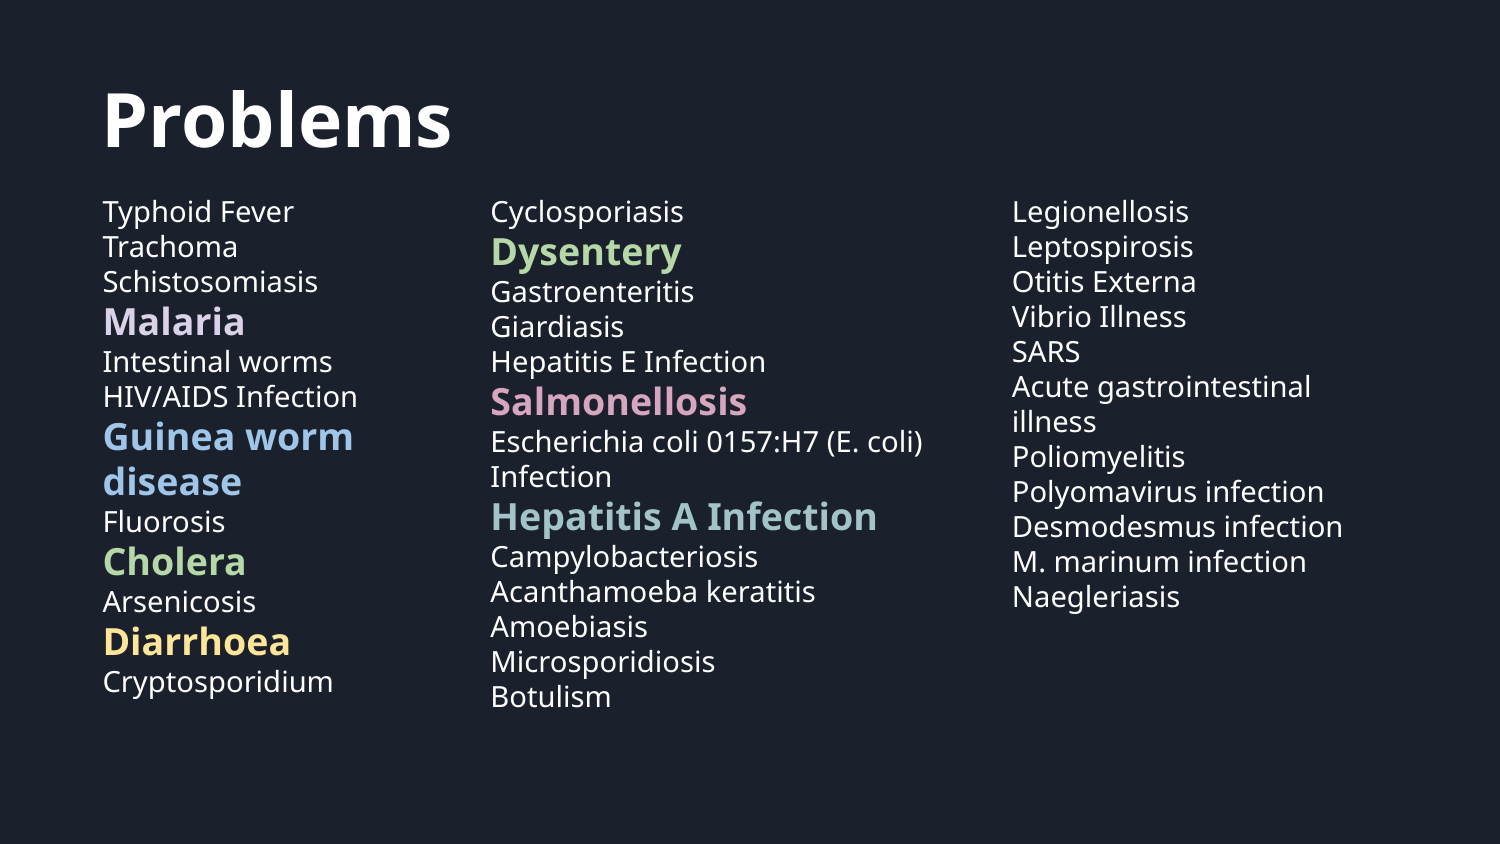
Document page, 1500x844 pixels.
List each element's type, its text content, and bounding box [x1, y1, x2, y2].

text_box Legionellosis Leptospirosis Otitis Externa Vibrio Illness SARS Acute gastrointestinal illness Poliomyelitis Polyomavirus infection Desmodesmus infection M. marinum infection Naegleriasis [996, 178, 1413, 729]
title Problems [86, 57, 1242, 208]
text_box Cyclosporiasis Dysentery Gastroenteritis Giardiasis Hepatitis E Infection Salmonellosis Escherichia coli 0157:H7 (E. coli) Infection Hepatitis A Infection Campylobacteriosis Acanthamoeba keratitis Amoebiasis Microsporidiosis Botulism [475, 208, 996, 729]
text_box Typhoid Fever Trachoma Schistosomiasis Malaria Intestinal worms HIV/AIDS Infection Guinea worm disease Fluorosis Cholera Arsenicosis Diarrhoea Cryptosporidium [87, 208, 410, 766]
